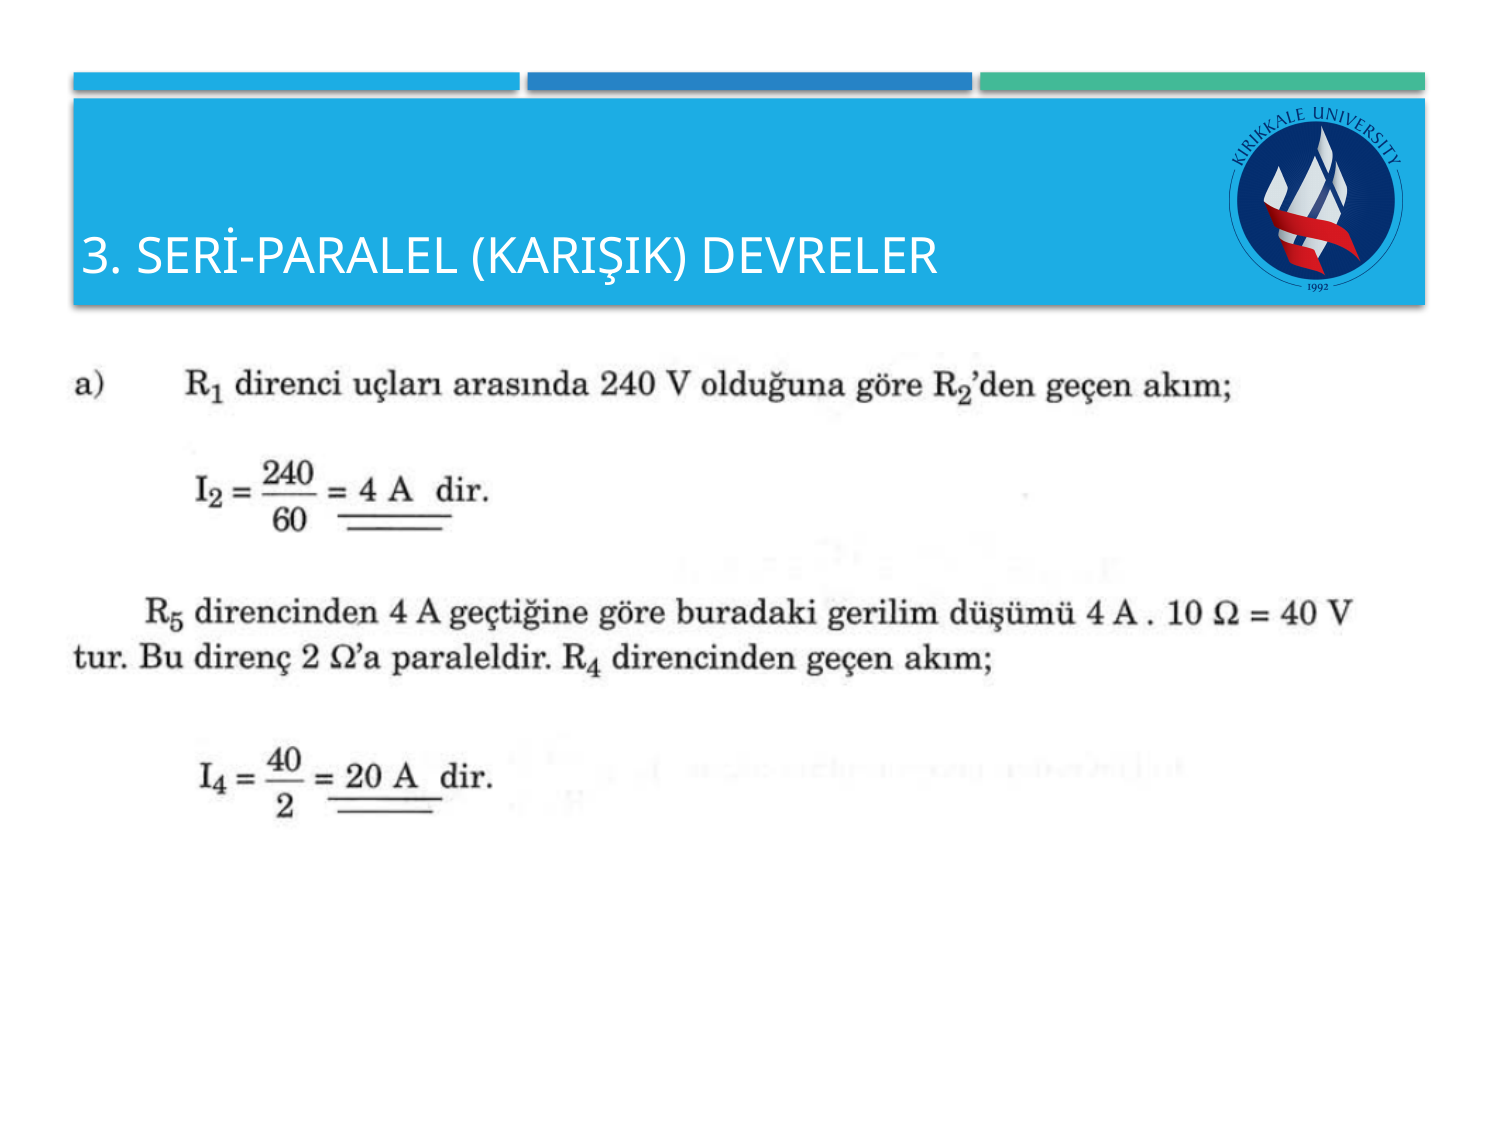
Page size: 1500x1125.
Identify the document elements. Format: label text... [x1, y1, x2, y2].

picture [50, 352, 1363, 835]
picture [1229, 106, 1404, 292]
title 3. seri-paralel (karışık) devreler [66, 141, 1223, 292]
